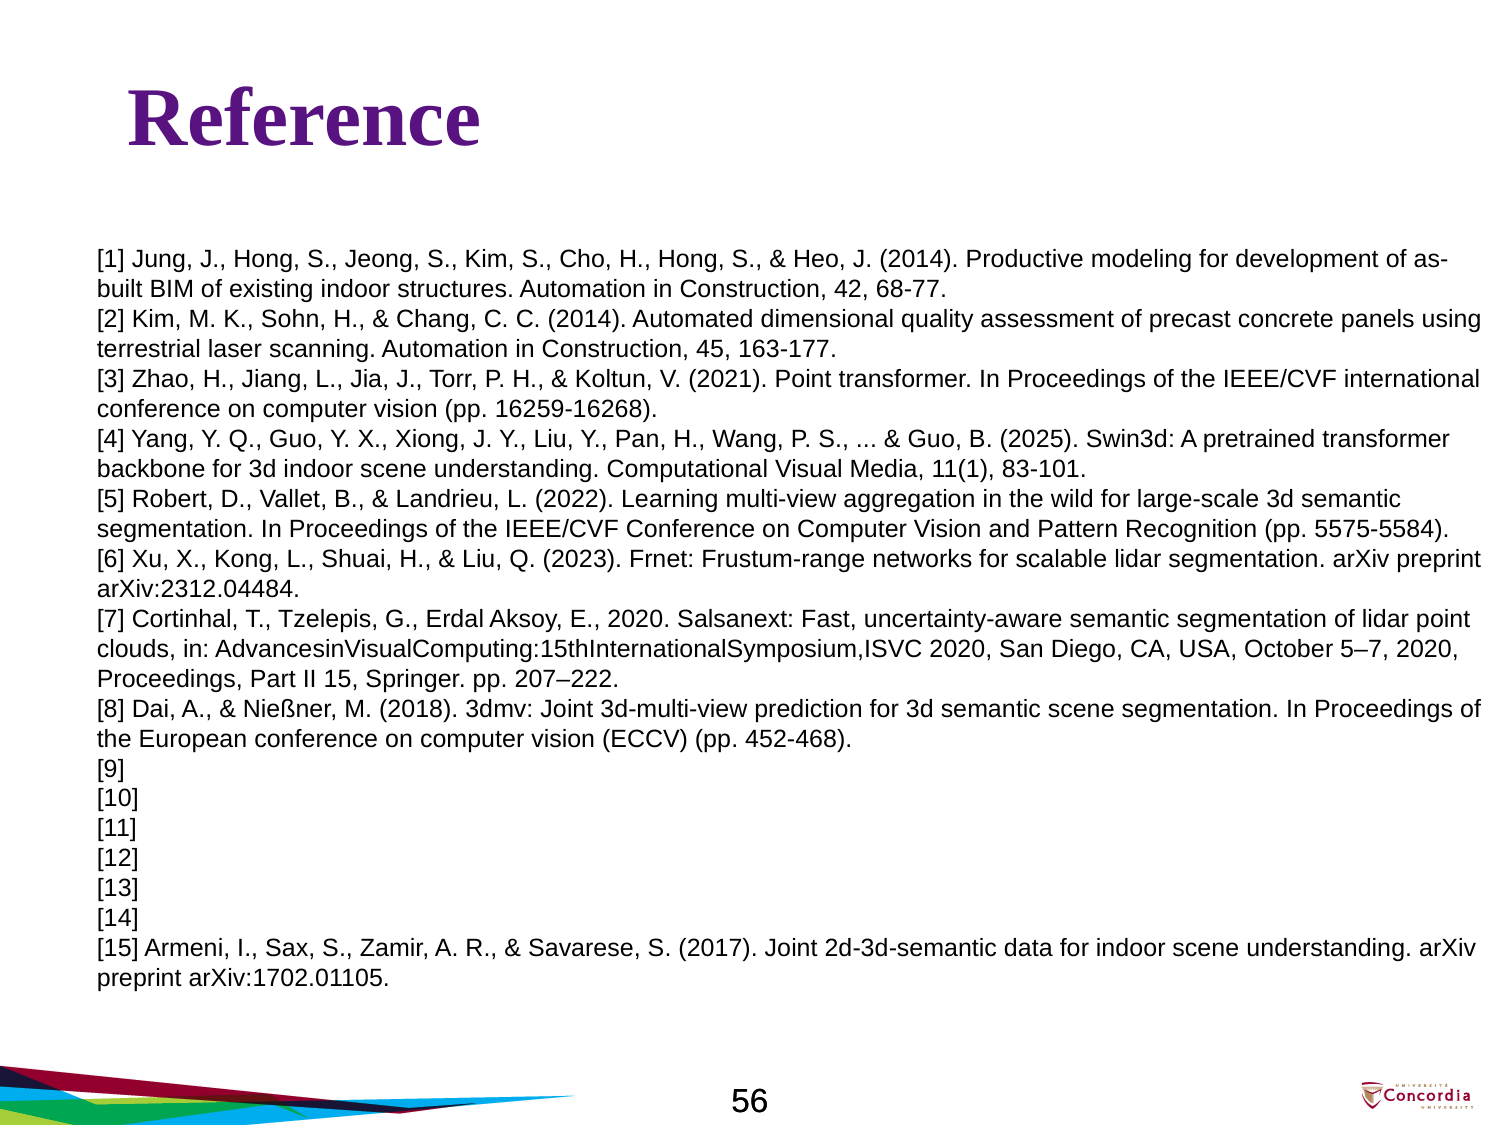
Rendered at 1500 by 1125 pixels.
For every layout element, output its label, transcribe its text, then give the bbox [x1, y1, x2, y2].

text_box [1] Jung, J., Hong, S., Jeong, S., Kim, S., Cho, H., Hong, S., & Heo, J. (2014). Productive modeling for development of as-built BIM of existing indoor structures. Automation in Construction, 42, 68-77. [2] Kim, M. K., Sohn, H., & Chang, C. C. (2014). Automated dimensional quality assessment of precast concrete panels using terrestrial laser scanning. Automation in Construction, 45, 163-177. [3] Zhao, H., Jiang, L., Jia, J., Torr, P. H., & Koltun, V. (2021). Point transformer. In Proceedings of the IEEE/CVF international conference on computer vision (pp. 16259-16268). [4] Yang, Y. Q., Guo, Y. X., Xiong, J. Y., Liu, Y., Pan, H., Wang, P. S., ... & Guo, B. (2025). Swin3d: A pretrained transformer backbone for 3d indoor scene understanding. Computational Visual Media, 11(1), 83-101. [5] Robert, D., Vallet, B., & Landrieu, L. (2022). Learning multi-view aggregation in the wild for large-scale 3d semantic segmentation. In Proceedings of the IEEE/CVF Conference on Computer Vision and Pattern Recognition (pp. 5575-5584). [6] Xu, X., Kong, L., Shuai, H., & Liu, Q. (2023). Frnet: Frustum-range networks for scalable lidar segmentation. arXiv preprint arXiv:2312.04484. [7] Cortinhal, T., Tzelepis, G., Erdal Aksoy, E., 2020. Salsanext: Fast, uncertainty-aware semantic segmentation of lidar point clouds, in: AdvancesinVisualComputing:15thInternationalSymposium,ISVC 2020, San Diego, CA, USA, October 5–7, 2020, Proceedings, Part II 15, Springer. pp. 207–222. [8] Dai, A., & Nießner, M. (2018). 3dmv: Joint 3d-multi-view prediction for 3d semantic scene segmentation. In Proceedings of the European conference on computer vision (ECCV) (pp. 452-468). [9] [10] [11] [12] [13] [14] [15] Armeni, I., Sax, S., Zamir, A. R., & Savarese, S. (2017). Joint 2d-3d-semantic data for indoor scene understanding. arXiv preprint arXiv:1702.01105. [82, 235, 1500, 999]
picture [0, 0, 1500, 1125]
text_box Reference [112, 54, 1500, 195]
